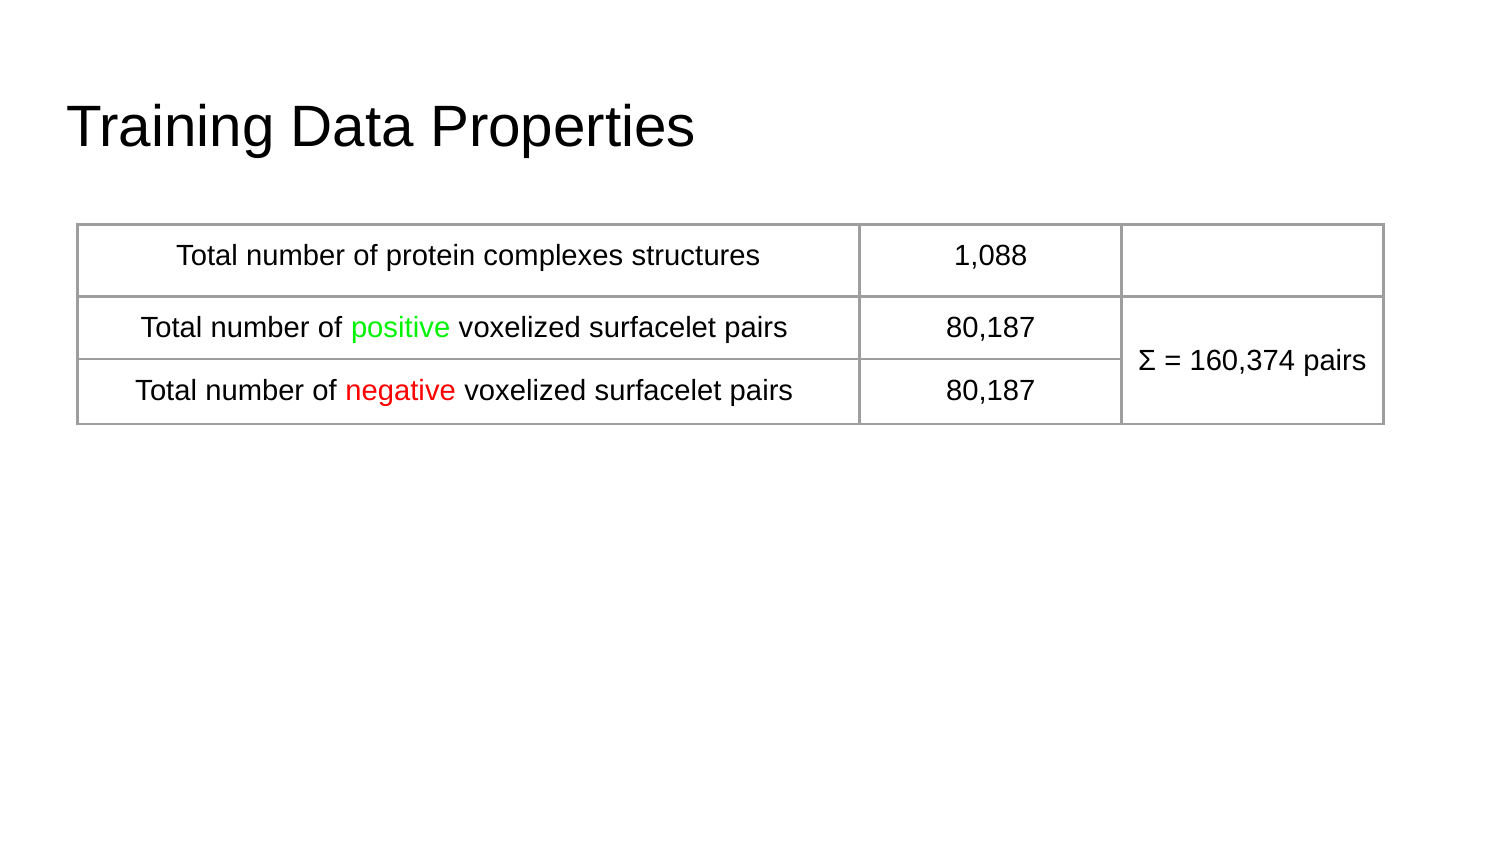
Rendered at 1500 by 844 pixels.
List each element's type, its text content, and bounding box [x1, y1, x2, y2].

table_cell 80,187 [861, 360, 1120, 423]
table_cell Total number of negative voxelized surfacelet pairs [79, 360, 858, 423]
table_cell Total number of positive voxelized surfacelet pairs [79, 298, 858, 358]
table_header 1,088 [861, 226, 1120, 295]
title Training Data Properties [51, 72, 1449, 167]
table_cell 80,187 [861, 298, 1120, 358]
table_header [1123, 226, 1382, 295]
table_cell Σ = 160,374 pairs [1123, 298, 1382, 423]
table_header Total number of protein complexes structures [79, 226, 858, 295]
